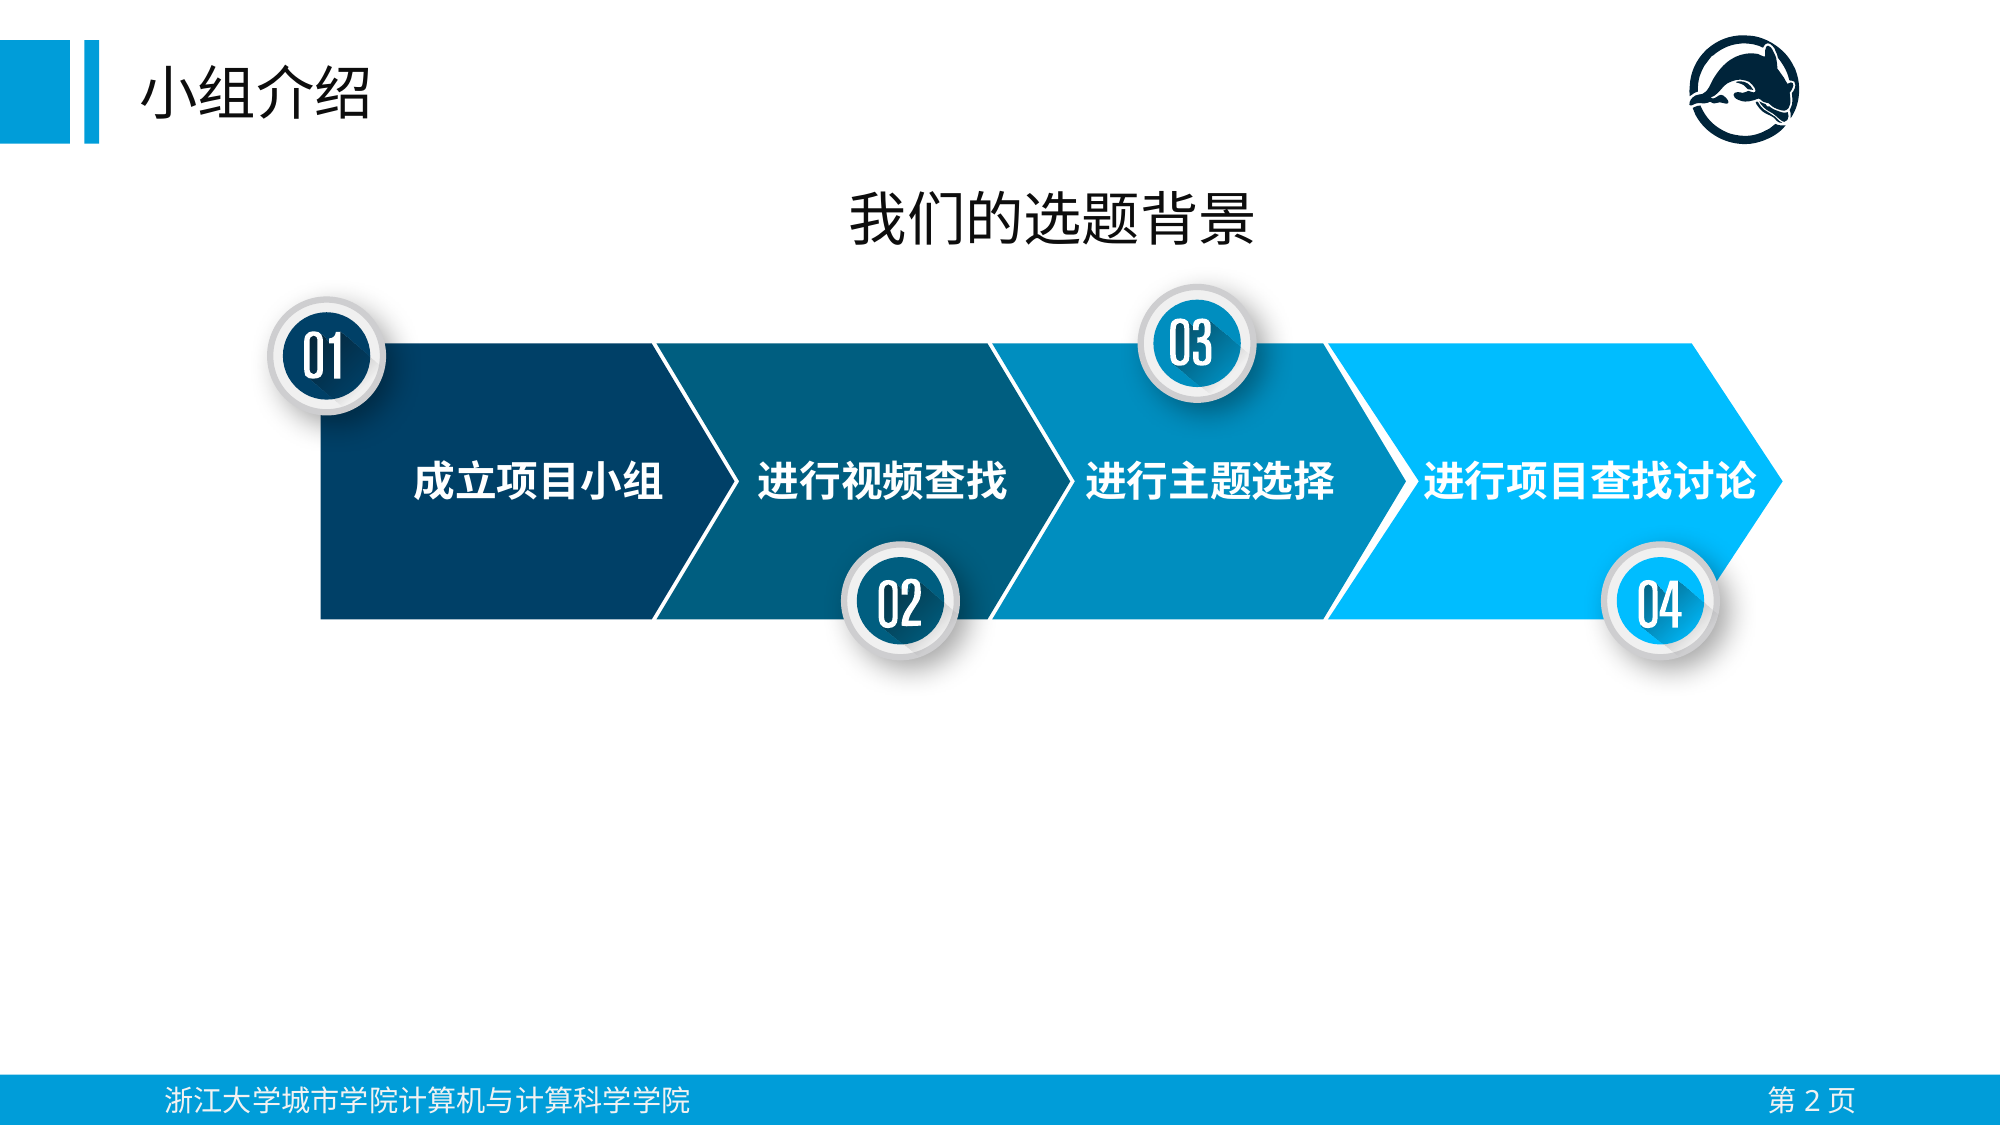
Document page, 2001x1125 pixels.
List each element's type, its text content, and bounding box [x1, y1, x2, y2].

text_box [0, 1073, 2000, 1125]
text_box [83, 39, 100, 145]
text_box [1692, 105, 1786, 145]
text_box [1689, 35, 1800, 123]
text_box 浙江大学城市学院计算机与计算科学学院 [149, 1074, 706, 1125]
text_box [0, 39, 71, 145]
text_box 小组介绍 [124, 49, 388, 134]
text_box 我们的选题背景 [834, 175, 1272, 260]
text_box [270, 286, 1783, 658]
text_box 第2页 [1753, 1074, 1872, 1125]
